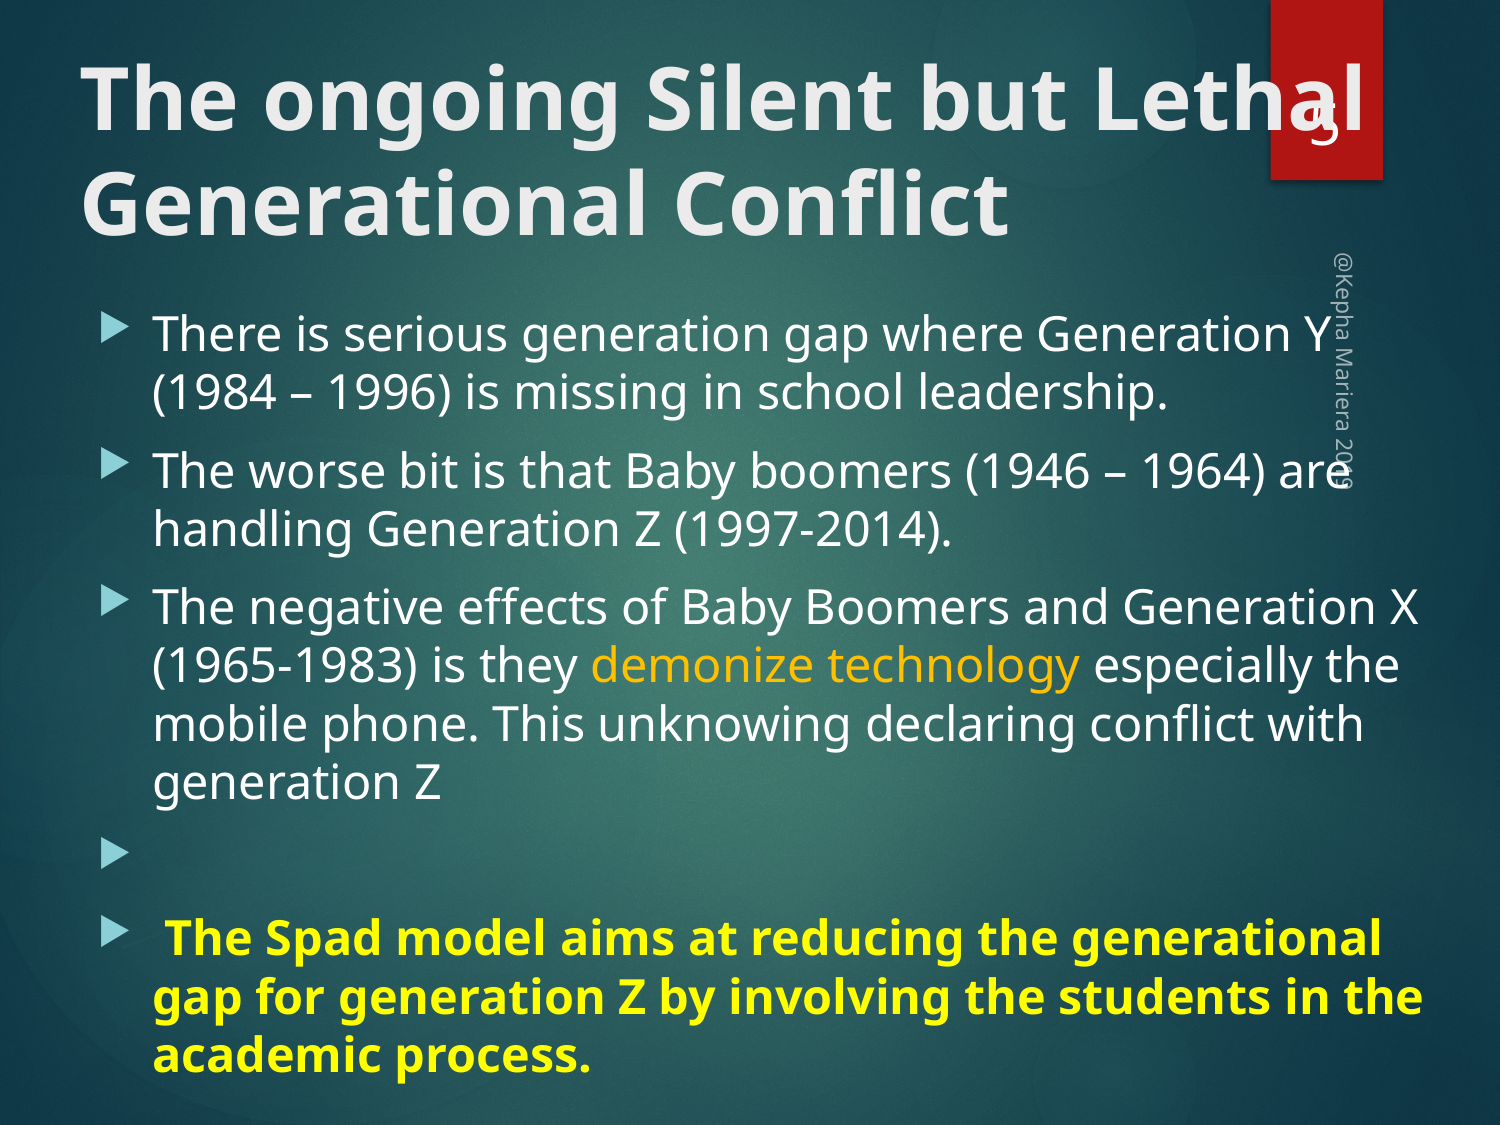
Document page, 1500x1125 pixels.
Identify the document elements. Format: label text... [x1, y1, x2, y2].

footer @Kepha Mariera 2019 [1320, 237, 1358, 871]
slide_number 5 [1273, 48, 1378, 175]
list There is serious generation gap where Generation Y (1984 – 1996) is missing in school leadership. The worse bit is that Baby boomers (1946 – 1964) are handling Generation Z (1997-2014). The negative effects of Baby Boomers and Generation X (1965-1983) is they demonize technology especially the mobile phone. This unknowing declaring conflict with generation Z The Spad model aims at reducing the generational gap for generation Z by involving the students in the academic process. [82, 295, 1442, 1090]
title The ongoing Silent but Lethal Generational Conflict [64, 35, 1500, 265]
